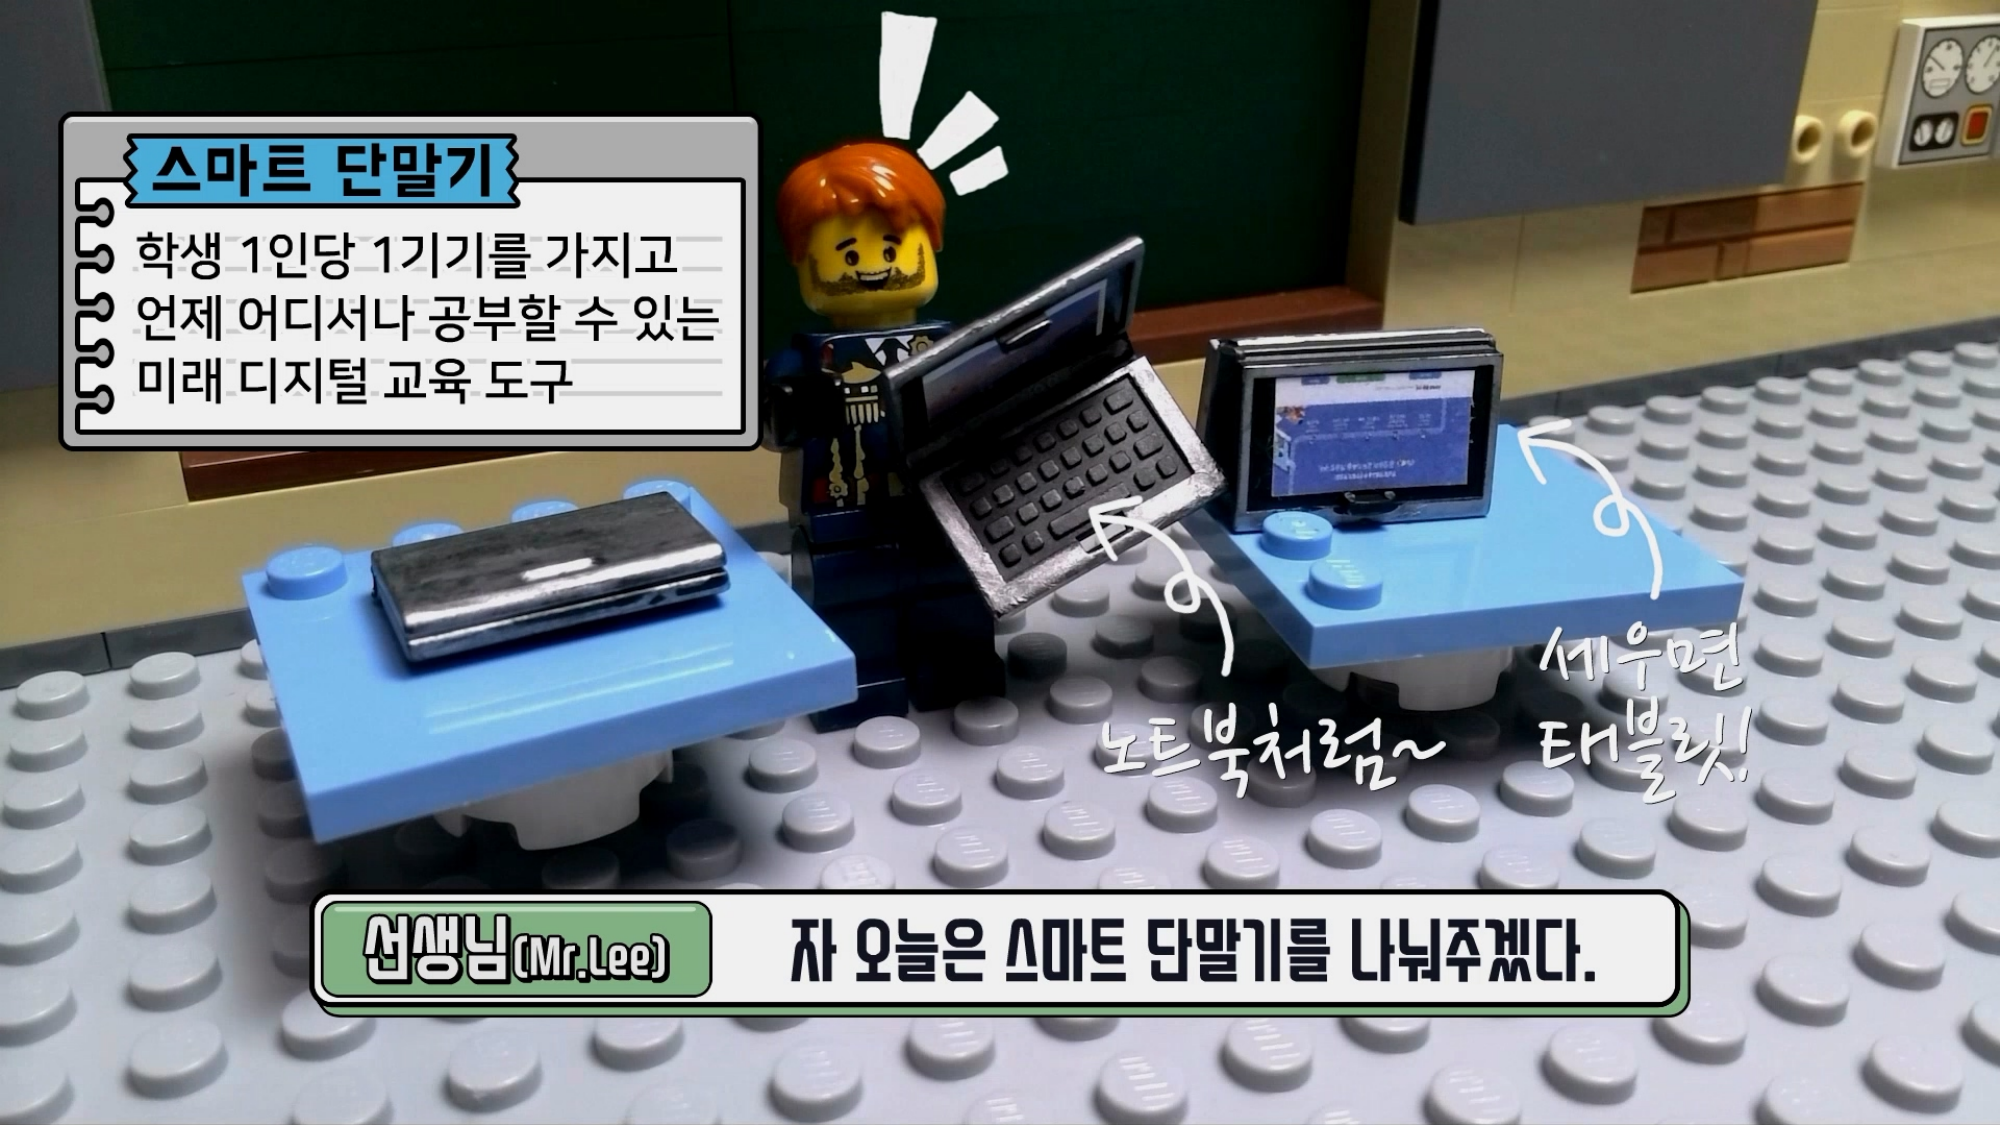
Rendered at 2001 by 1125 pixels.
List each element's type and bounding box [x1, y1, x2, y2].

list [0, 0, 2000, 1125]
